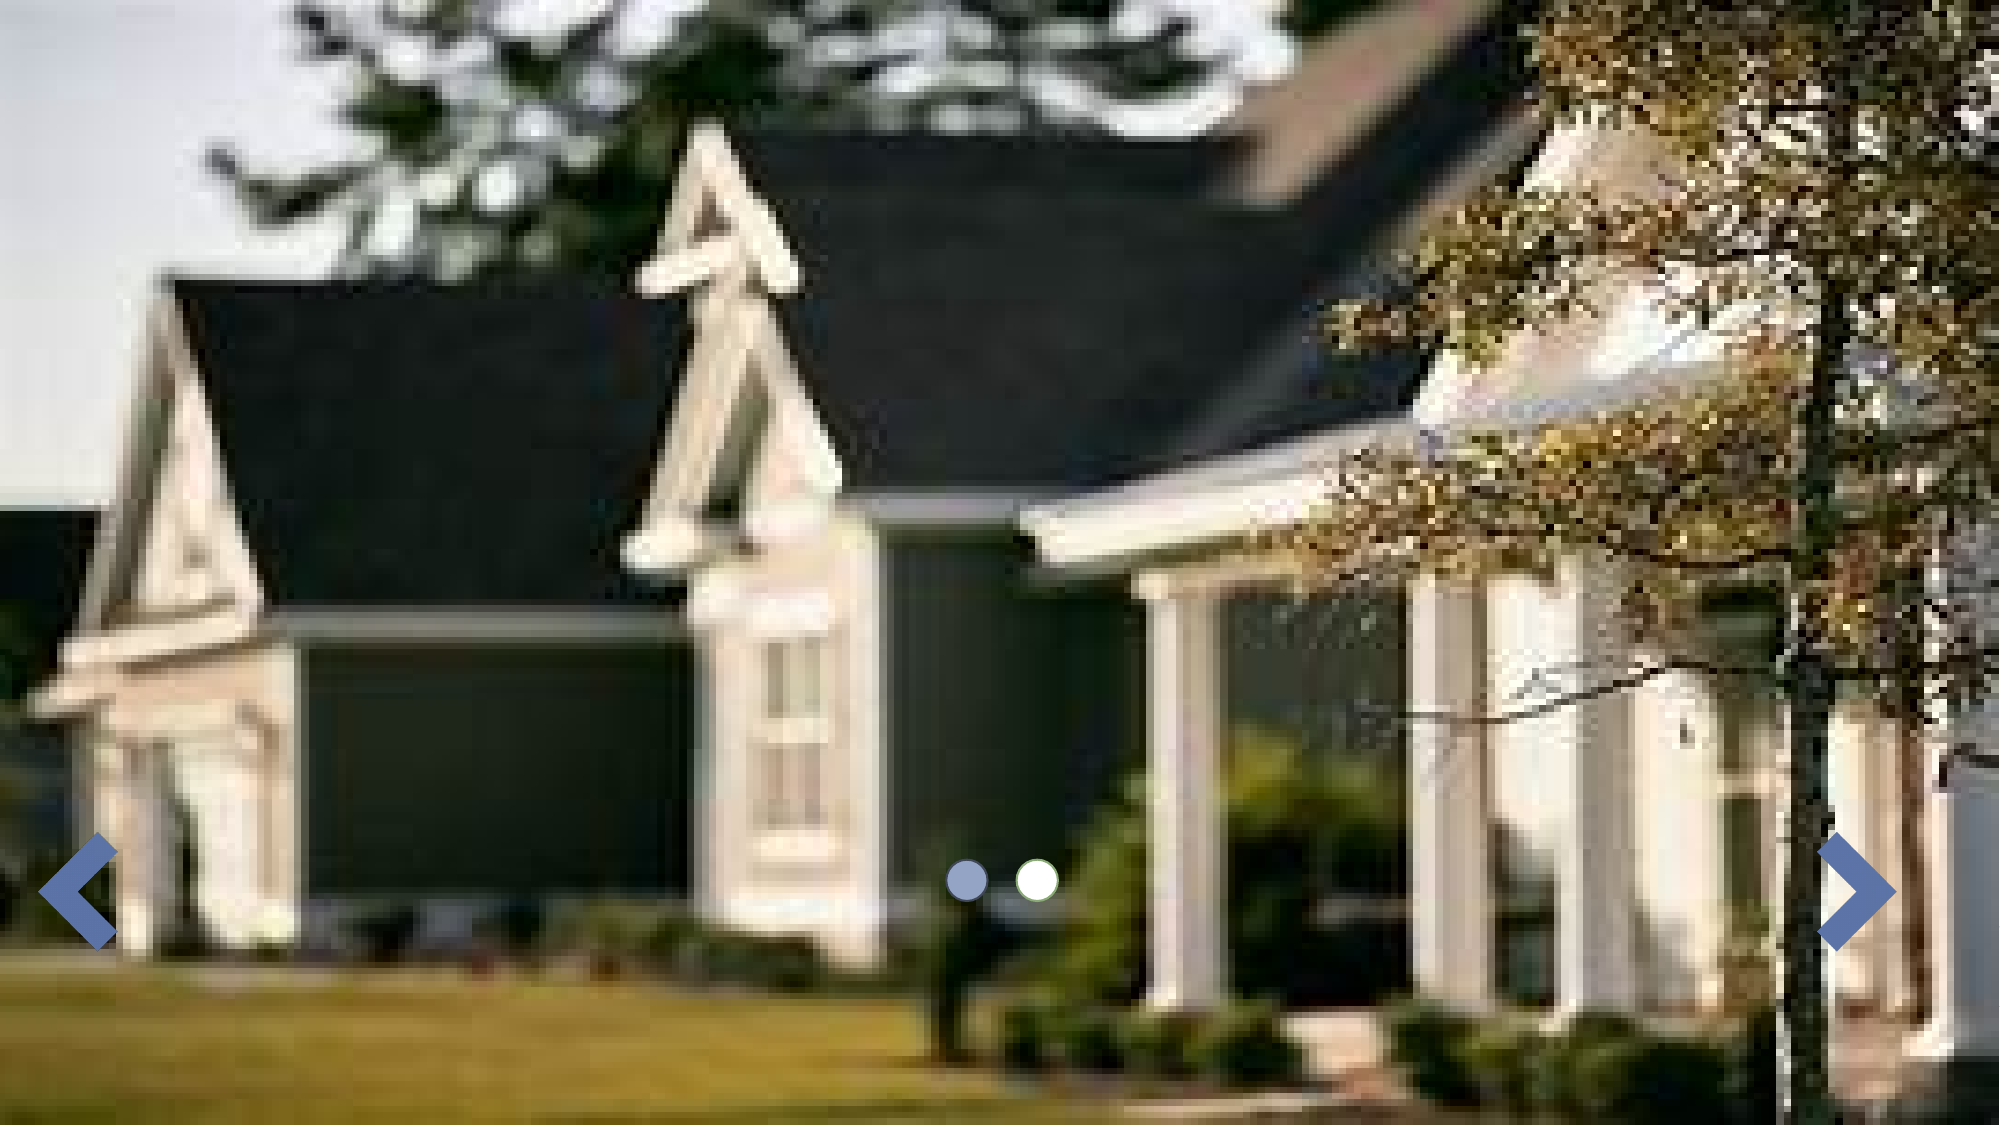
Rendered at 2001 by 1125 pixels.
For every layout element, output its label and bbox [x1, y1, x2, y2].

picture [0, 0, 2000, 1125]
text_box [151, 259, 2000, 817]
text_box [946, 859, 1058, 901]
